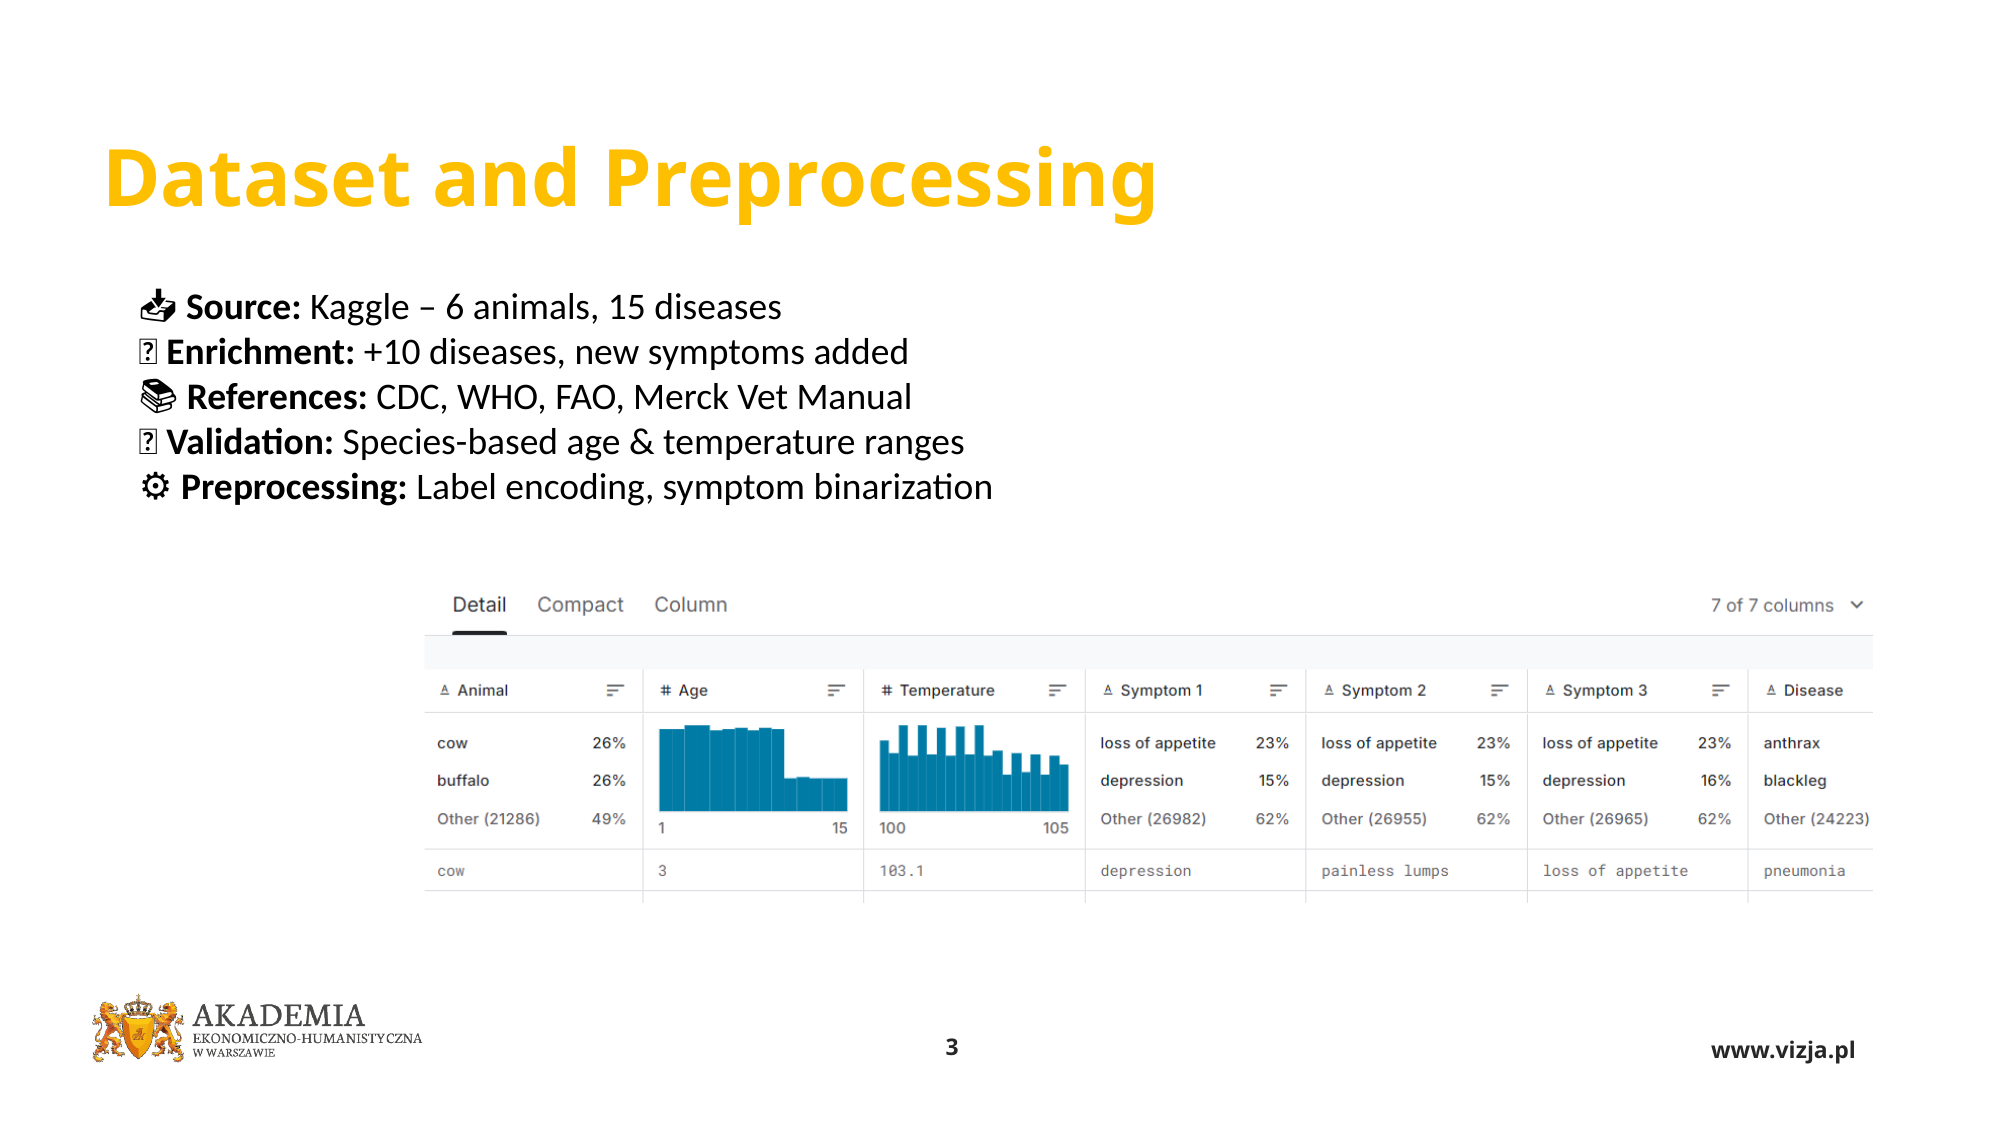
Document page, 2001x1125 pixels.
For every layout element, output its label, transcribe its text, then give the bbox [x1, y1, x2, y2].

picture [424, 583, 1873, 903]
text_box 📥 Source: Kaggle – 6 animals, 15 diseases ➕ Enrichment: +10 diseases, new symptoms added 📚 References: CDC, WHO, FAO, Merck Vet Manual 🧪 Validation: Species-based age & temperature ranges ⚙️ Preprocessing: Label encoding, symptom binarization [124, 274, 1009, 560]
text_box Dataset and Preprocessing [102, 126, 1365, 222]
picture [65, 980, 449, 1076]
